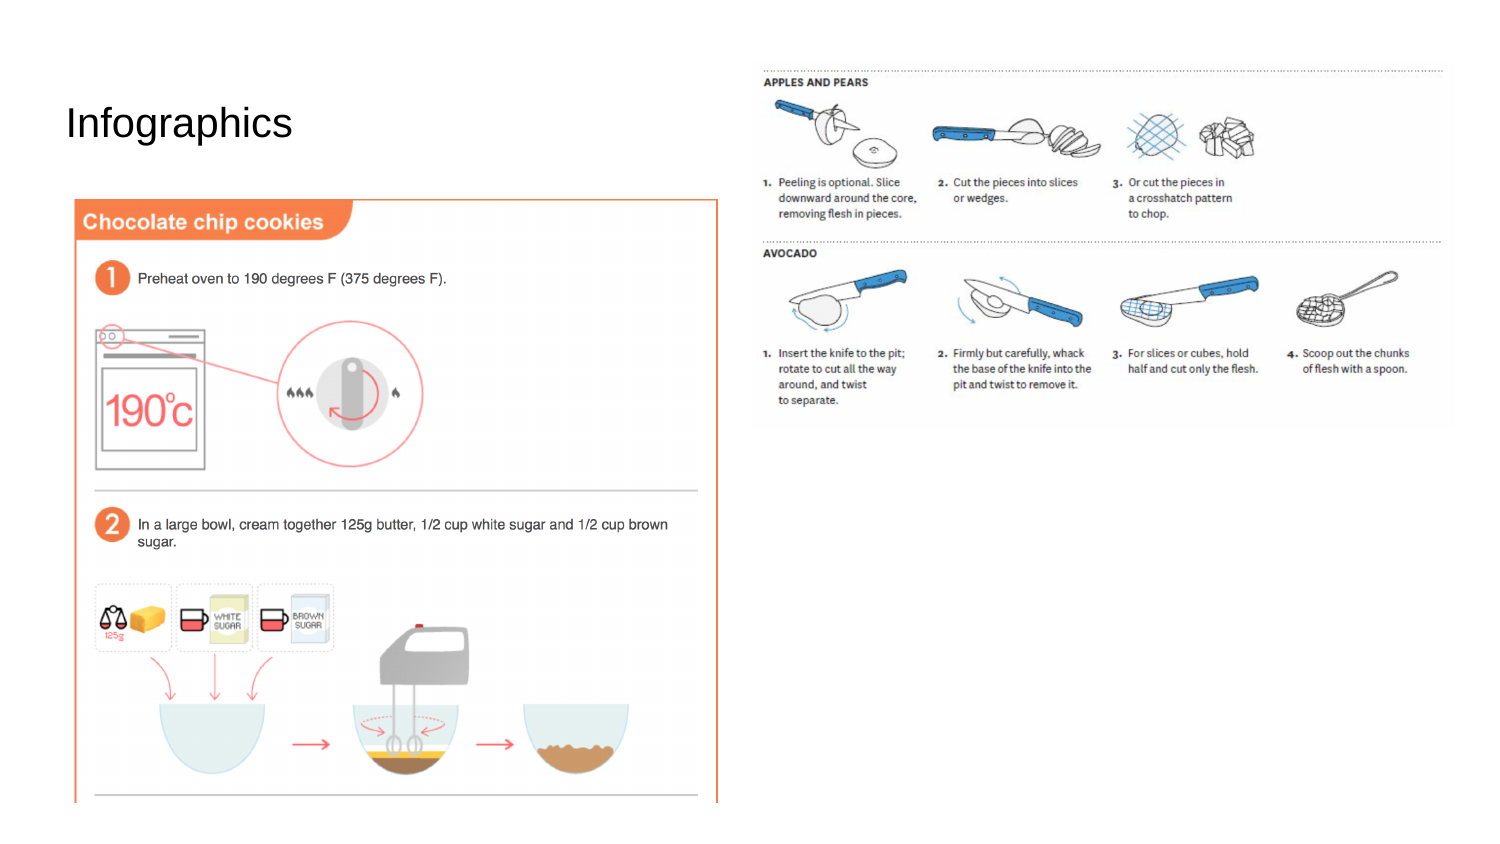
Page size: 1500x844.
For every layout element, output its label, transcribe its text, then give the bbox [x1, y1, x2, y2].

picture [751, 60, 1454, 429]
text_box Infographics [50, 80, 705, 158]
picture [69, 195, 724, 804]
